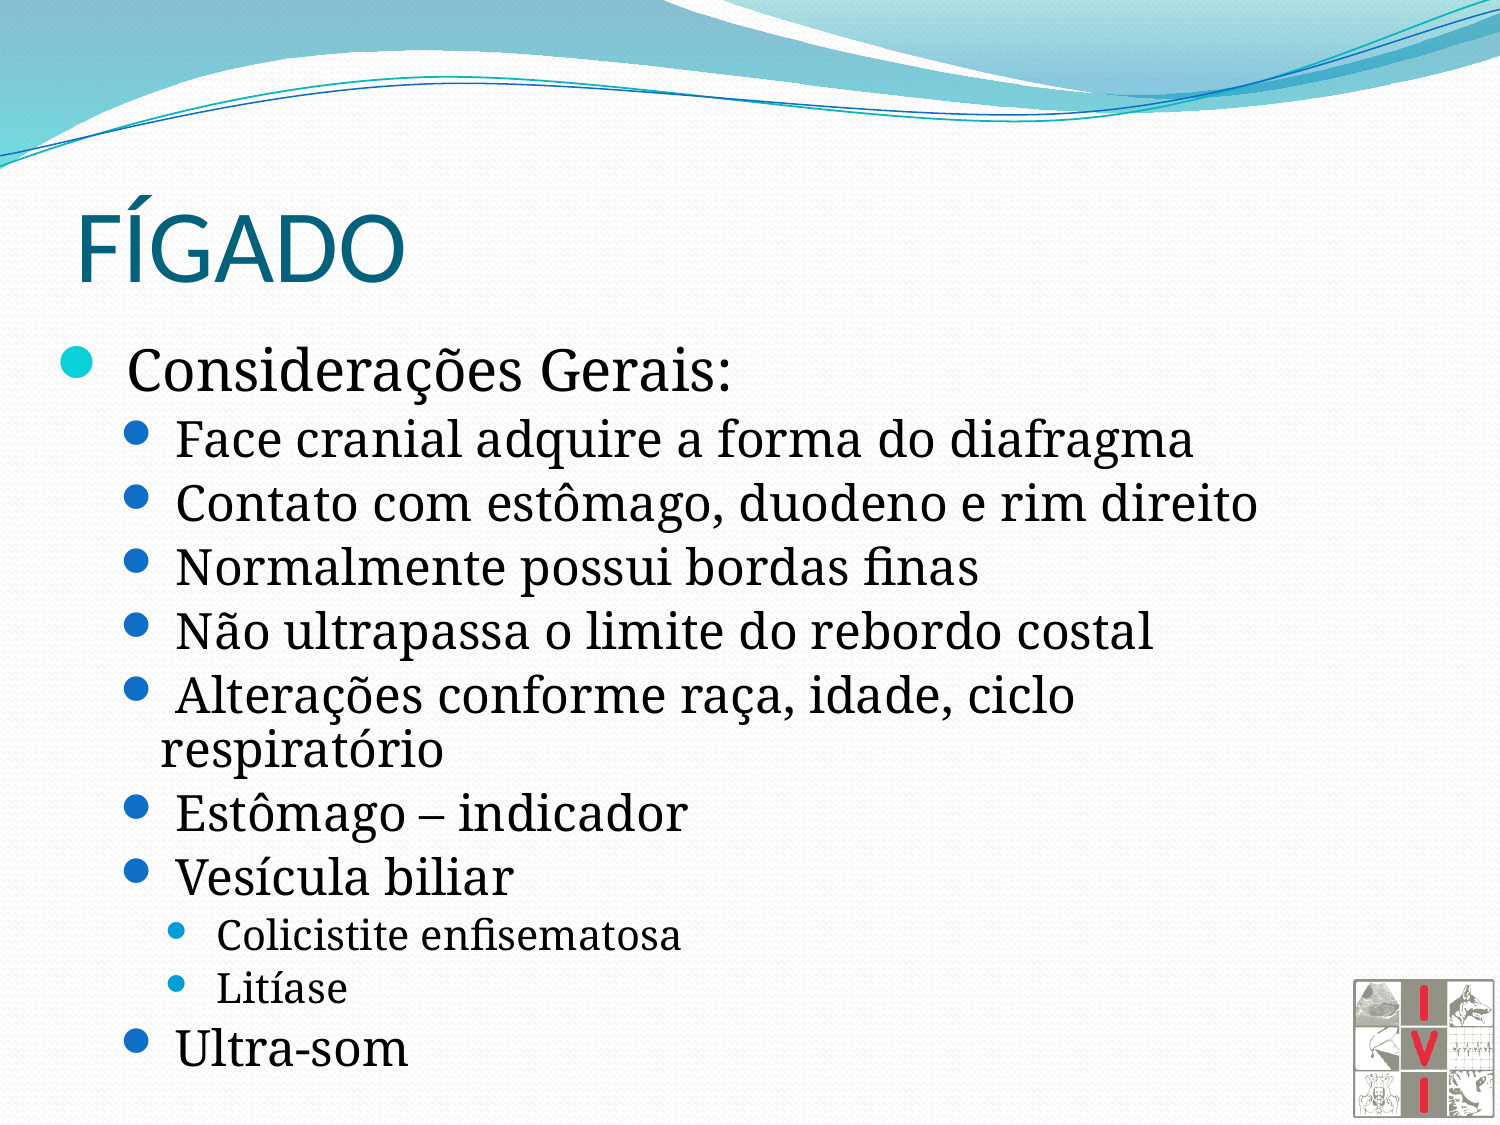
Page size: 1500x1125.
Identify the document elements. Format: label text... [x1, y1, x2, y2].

title FÍGADO [75, 115, 1425, 303]
list Considerações Gerais: Face cranial adquire a forma do diafragma Contato com estômago, duodeno e rim direito Normalmente possui bordas finas Não ultrapassa o limite do rebordo costal Alterações conforme raça, idade, ciclo respiratório Estômago – indicador Vesícula biliar Colicistite enfisematosa Litíase Ultra-som [41, 334, 1383, 1125]
picture [1383, 979, 1495, 1118]
